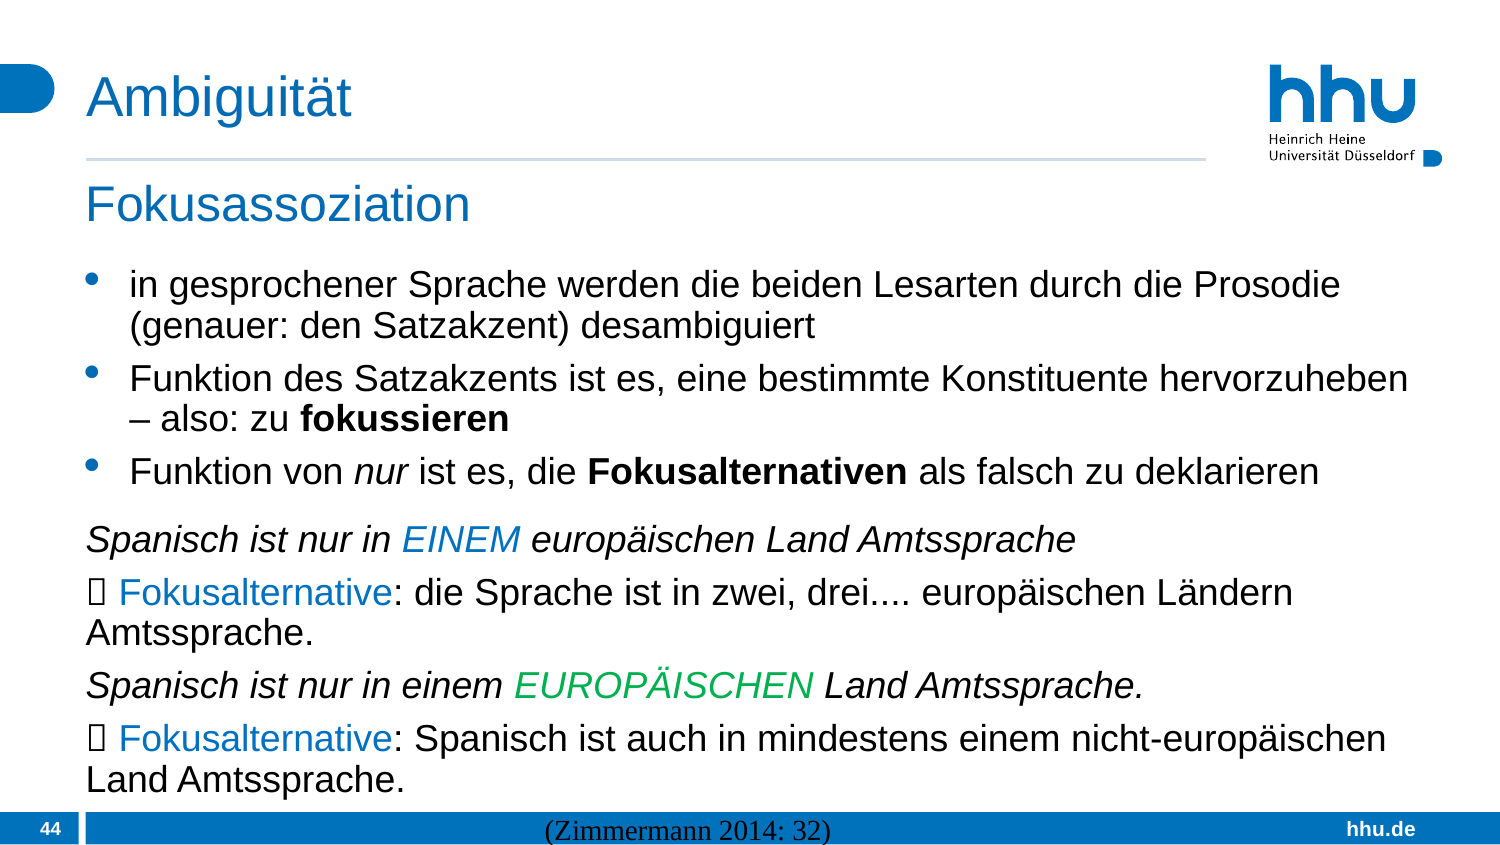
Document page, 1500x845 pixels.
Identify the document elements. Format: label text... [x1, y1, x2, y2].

list in gesprochener Sprache werden die beiden Lesarten durch die Prosodie (genauer: den Satzakzent) desambiguiert Funktion des Satzakzents ist es, eine bestimmte Konstituente hervorzuheben – also: zu fokussieren Funktion von nur ist es, die Fokusalternativen als falsch zu deklarieren Spanisch ist nur in EINEM europäischen Land Amtssprache  Fokusalternative: die Sprache ist in zwei, drei.... europäischen Ländern Amtssprache. Spanisch ist nur in einem EUROPÄISCHEN Land Amtssprache.  Fokusalternative: Spanisch ist auch in mindestens einem nicht-europäischen Land Amtssprache. [85, 253, 1415, 797]
title Ambiguität [86, 54, 1207, 129]
footer (Zimmermann 2014: 32) [103, 816, 1273, 841]
list Fokusassoziation [85, 178, 1415, 232]
slide_number 44 [5, 816, 62, 841]
